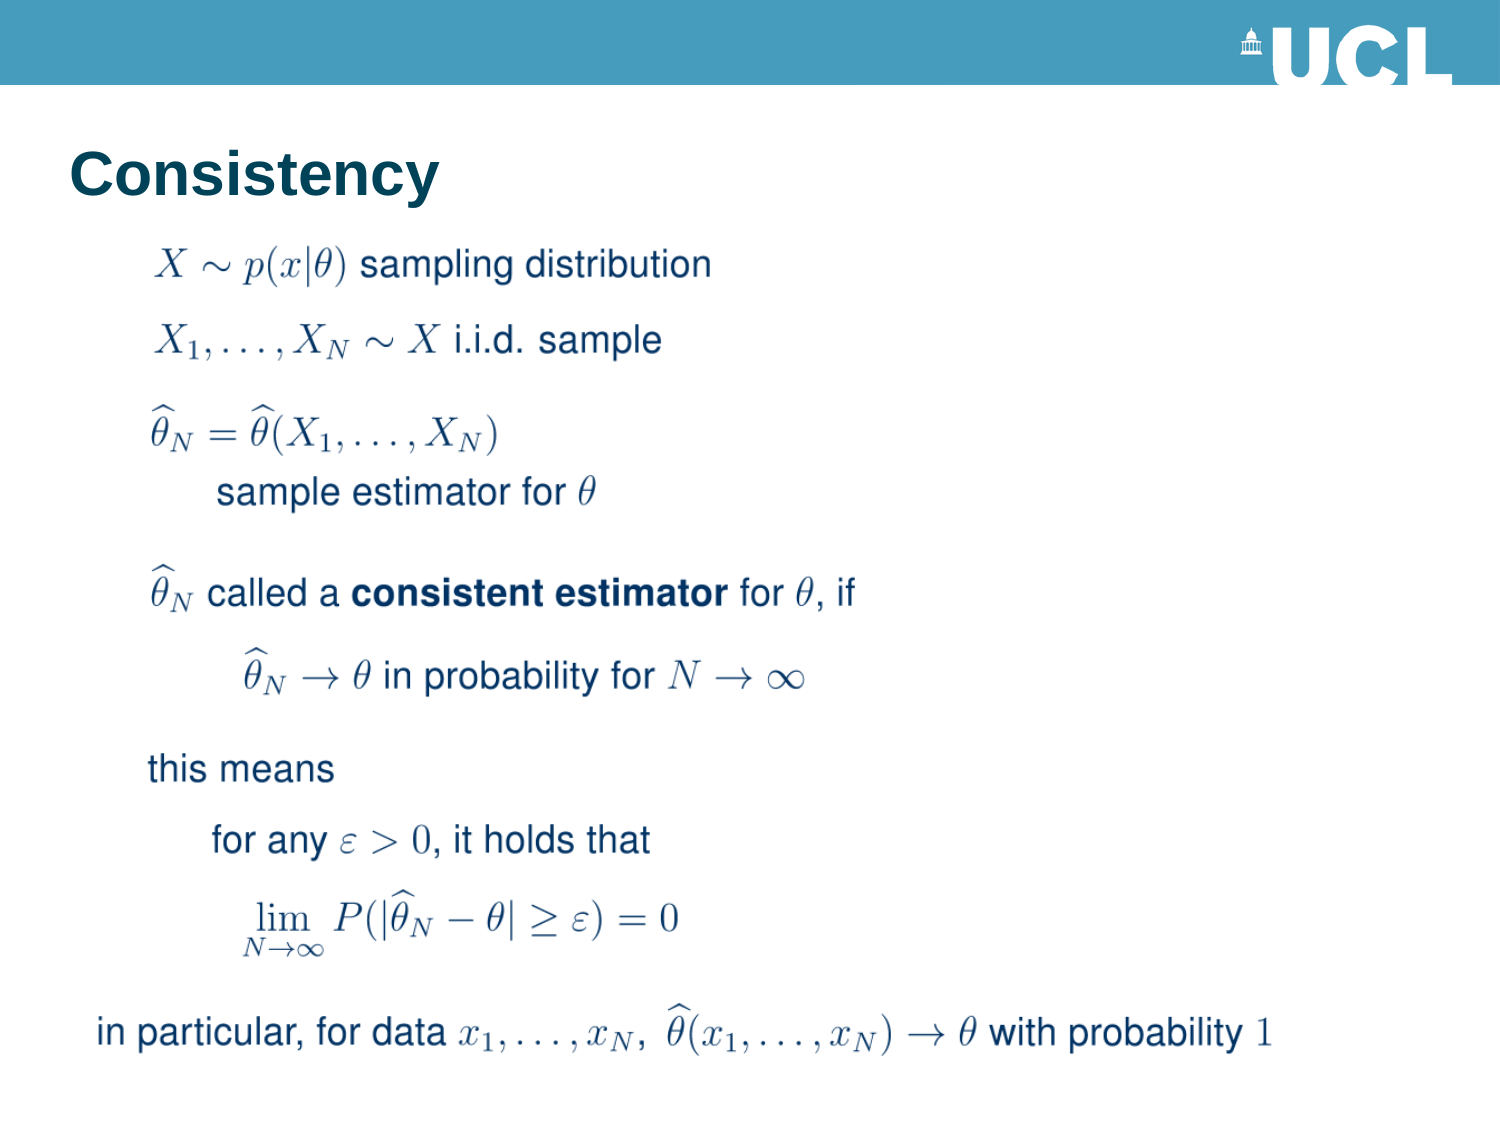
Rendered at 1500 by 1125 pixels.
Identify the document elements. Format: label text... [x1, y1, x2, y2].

picture [151, 562, 856, 614]
picture [151, 402, 499, 458]
picture [244, 644, 807, 700]
picture [151, 322, 662, 364]
picture [145, 751, 337, 786]
picture [217, 474, 596, 516]
picture [240, 886, 680, 959]
picture [0, 0, 1500, 85]
picture [97, 1014, 646, 1056]
picture [208, 822, 652, 864]
picture [666, 1001, 1273, 1057]
picture [151, 243, 710, 289]
title Consistency [54, 125, 1447, 220]
